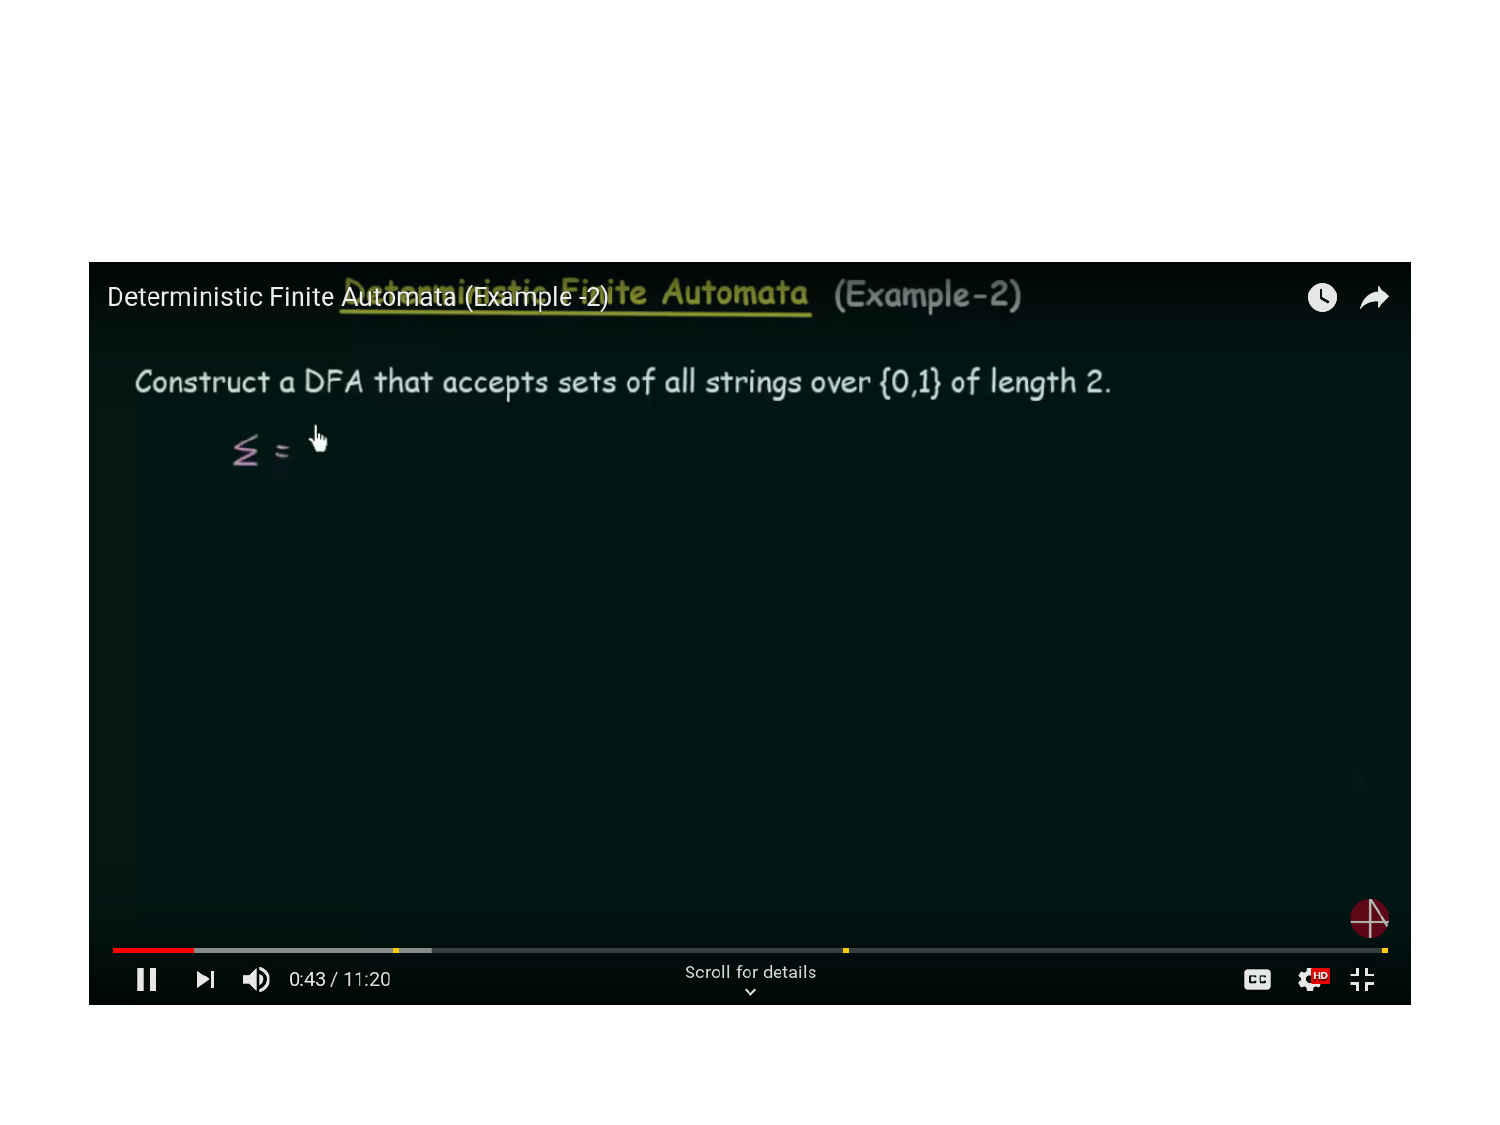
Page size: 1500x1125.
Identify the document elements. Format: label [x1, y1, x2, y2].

list [89, 262, 1411, 1006]
